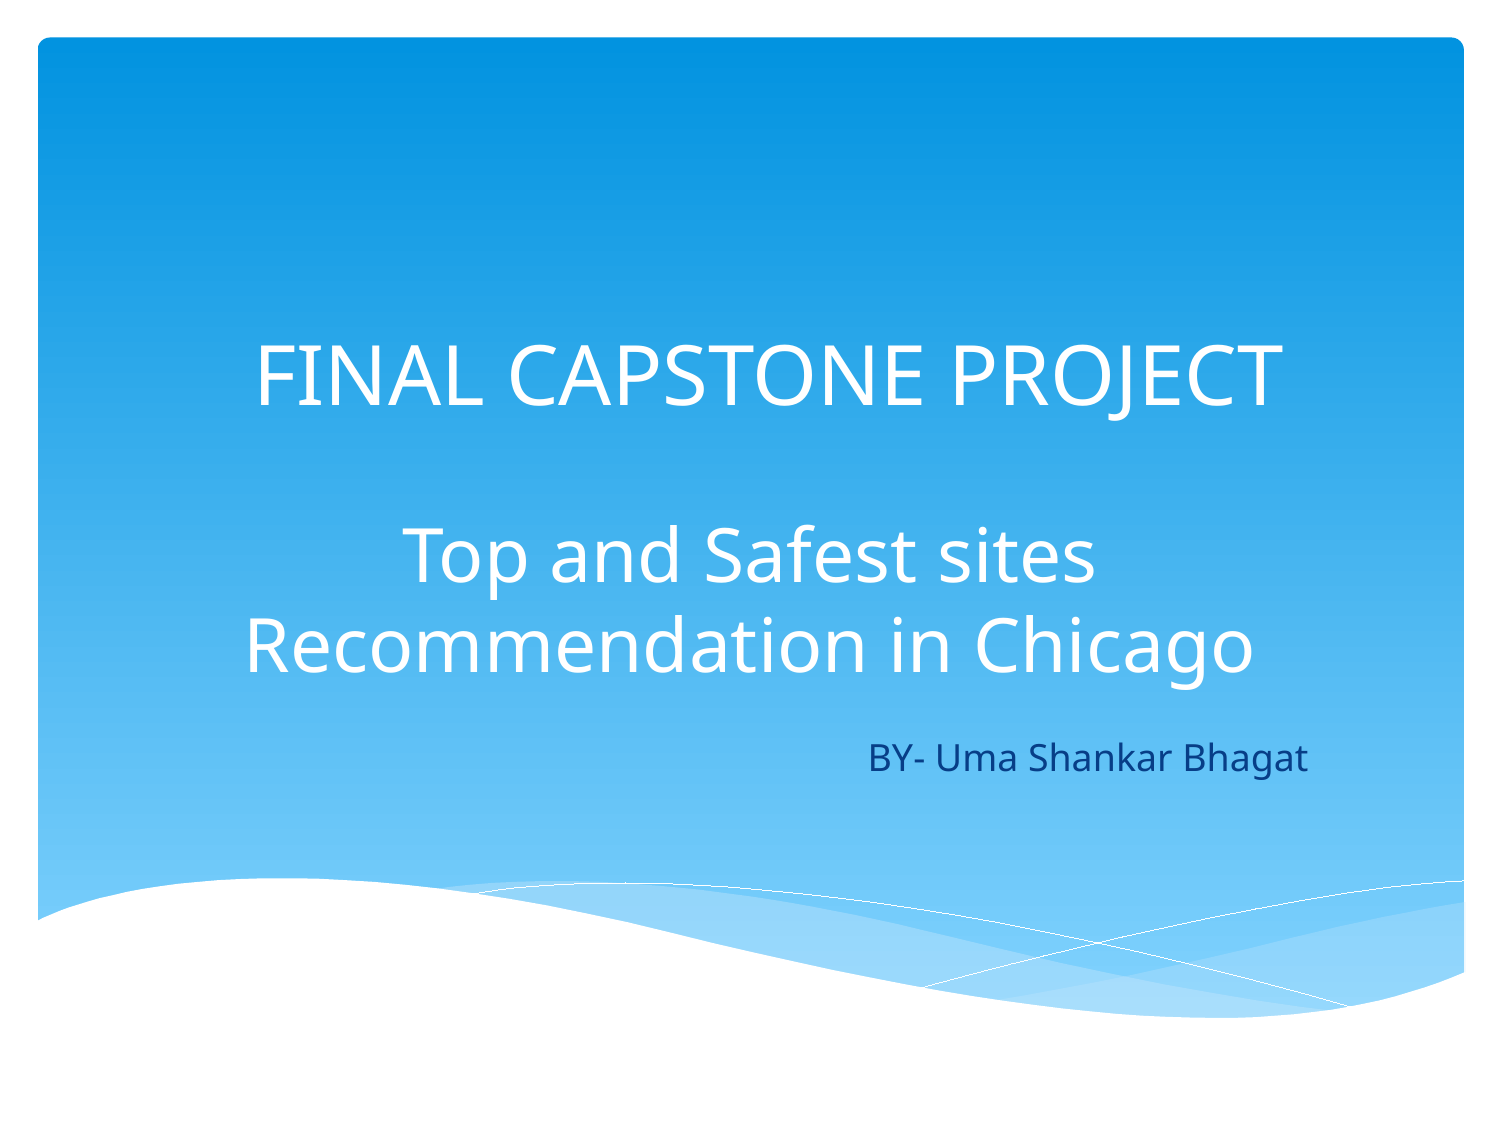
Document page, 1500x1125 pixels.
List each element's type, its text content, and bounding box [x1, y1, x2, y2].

subtitle Top and Safest sites Recommendation in Chicago [225, 500, 1275, 742]
title FINAL CAPSTONE PROJECT [0, 312, 1500, 430]
text_box BY- Uma Shankar Bhagat [852, 727, 1324, 787]
